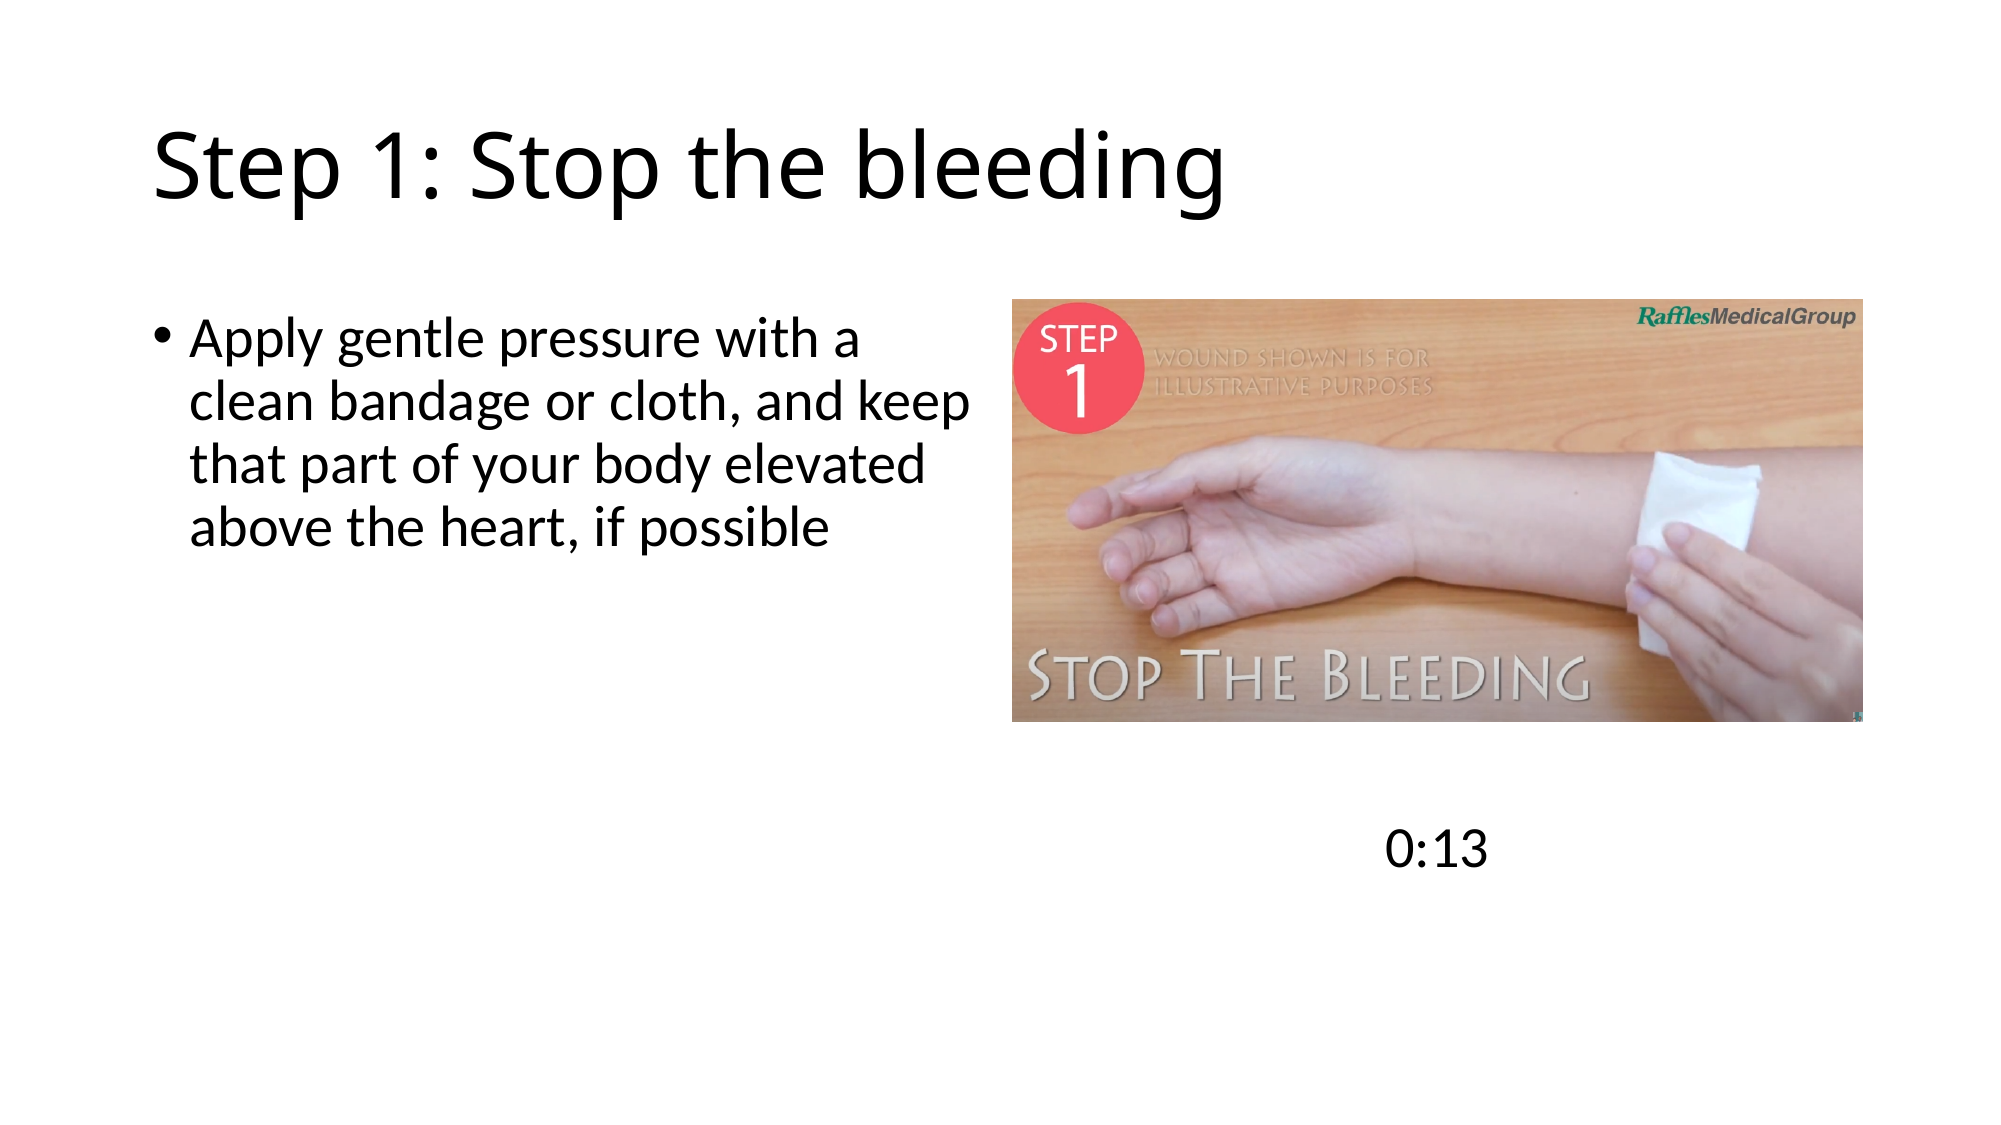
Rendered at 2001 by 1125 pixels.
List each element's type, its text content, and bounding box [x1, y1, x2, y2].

picture [1012, 299, 1863, 722]
list Apply gentle pressure with a clean bandage or cloth, and keep that part of your body elevated above the heart, if possible [137, 299, 988, 1014]
text_box 0:13 [1012, 722, 1863, 1014]
title Step 1: Stop the bleeding [137, 59, 1863, 278]
